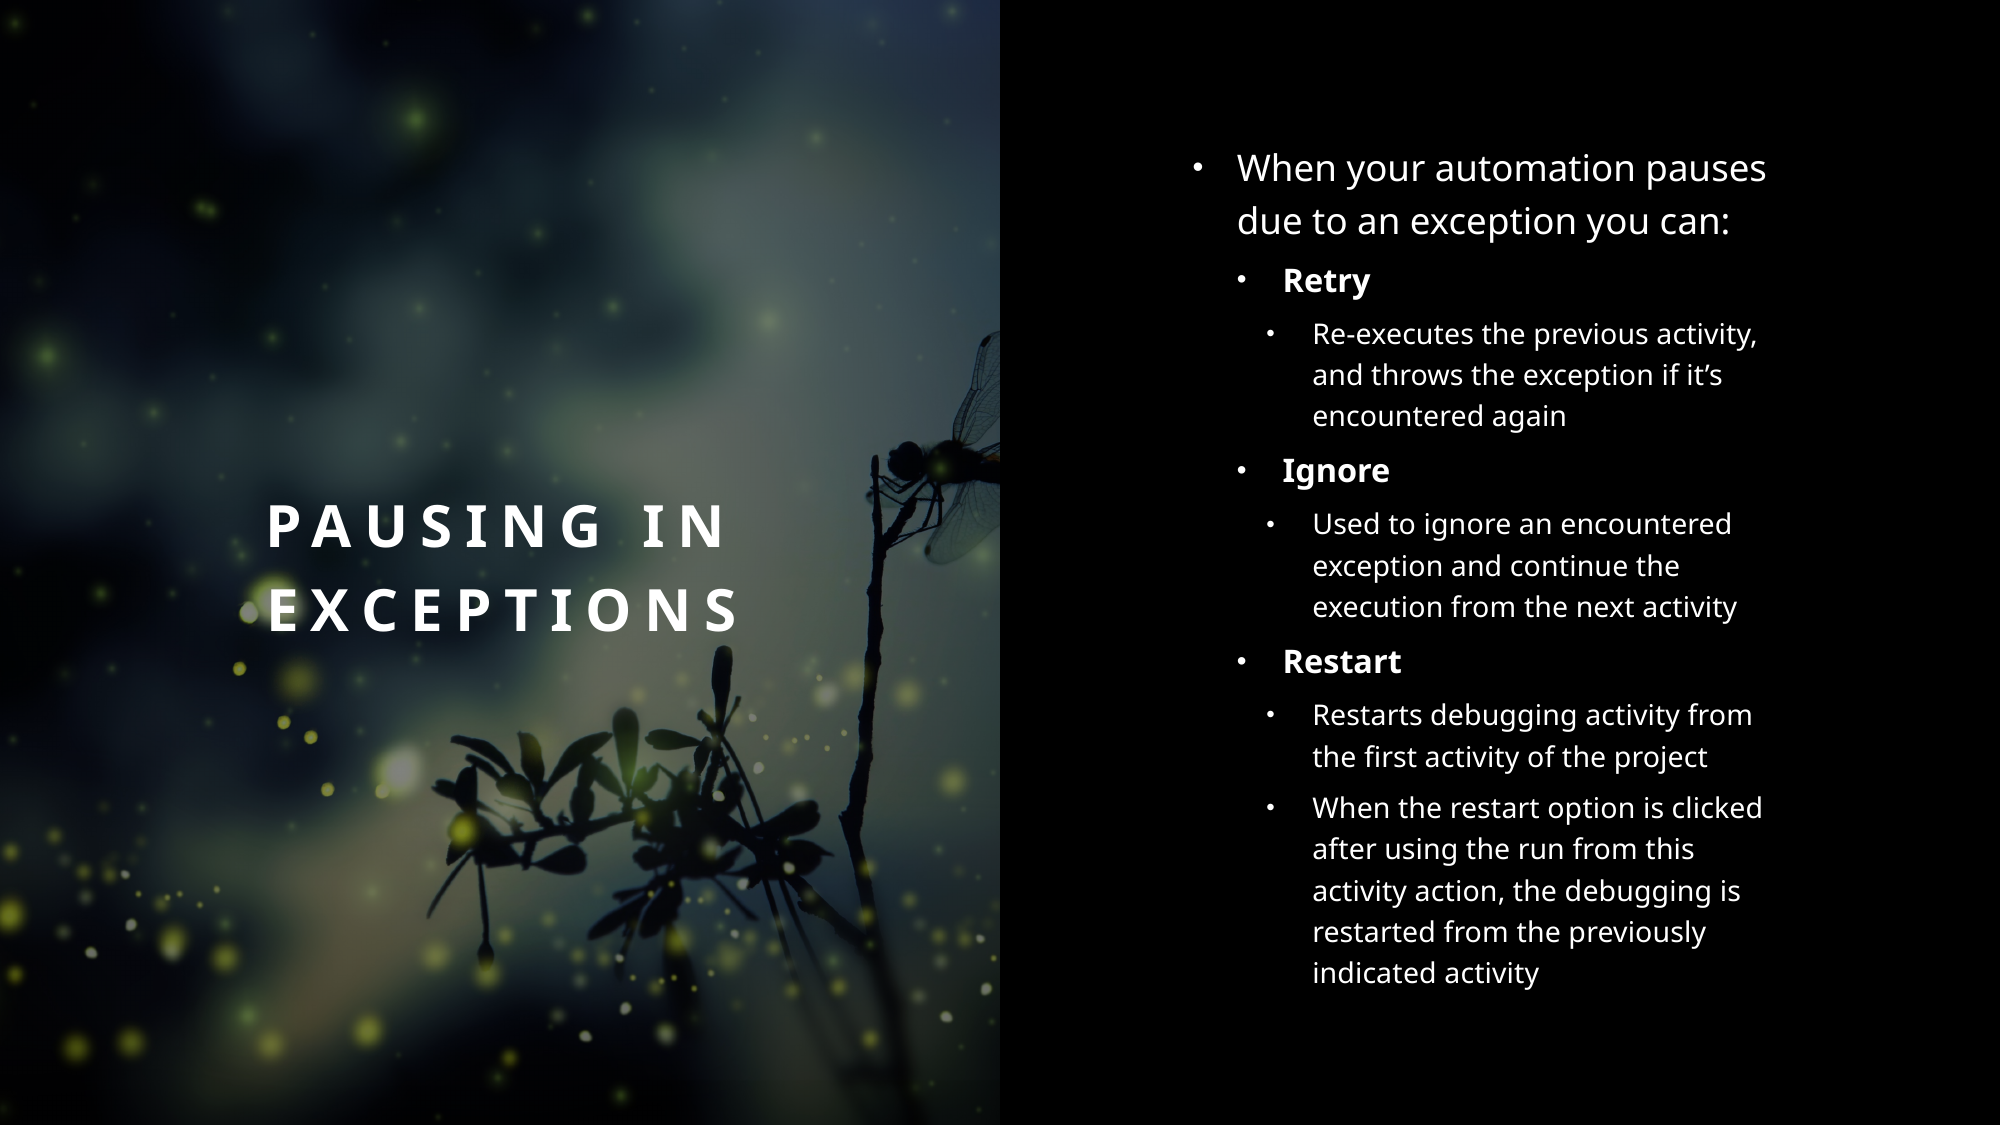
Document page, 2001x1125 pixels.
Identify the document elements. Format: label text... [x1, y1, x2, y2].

picture [0, 0, 1000, 1125]
list When your automation pauses due to an exception you can: Retry Re-executes the previous activity, and throws the exception if it’s encountered again Ignore Used to ignore an encountered exception and continue the execution from the next activity Restart Restarts debugging activity from the first activity of the project When the restart option is clicked after using the run from this activity action, the debugging is restarted from the previously indicated activity [1177, 125, 1806, 1000]
text_box [1001, 0, 2000, 1125]
